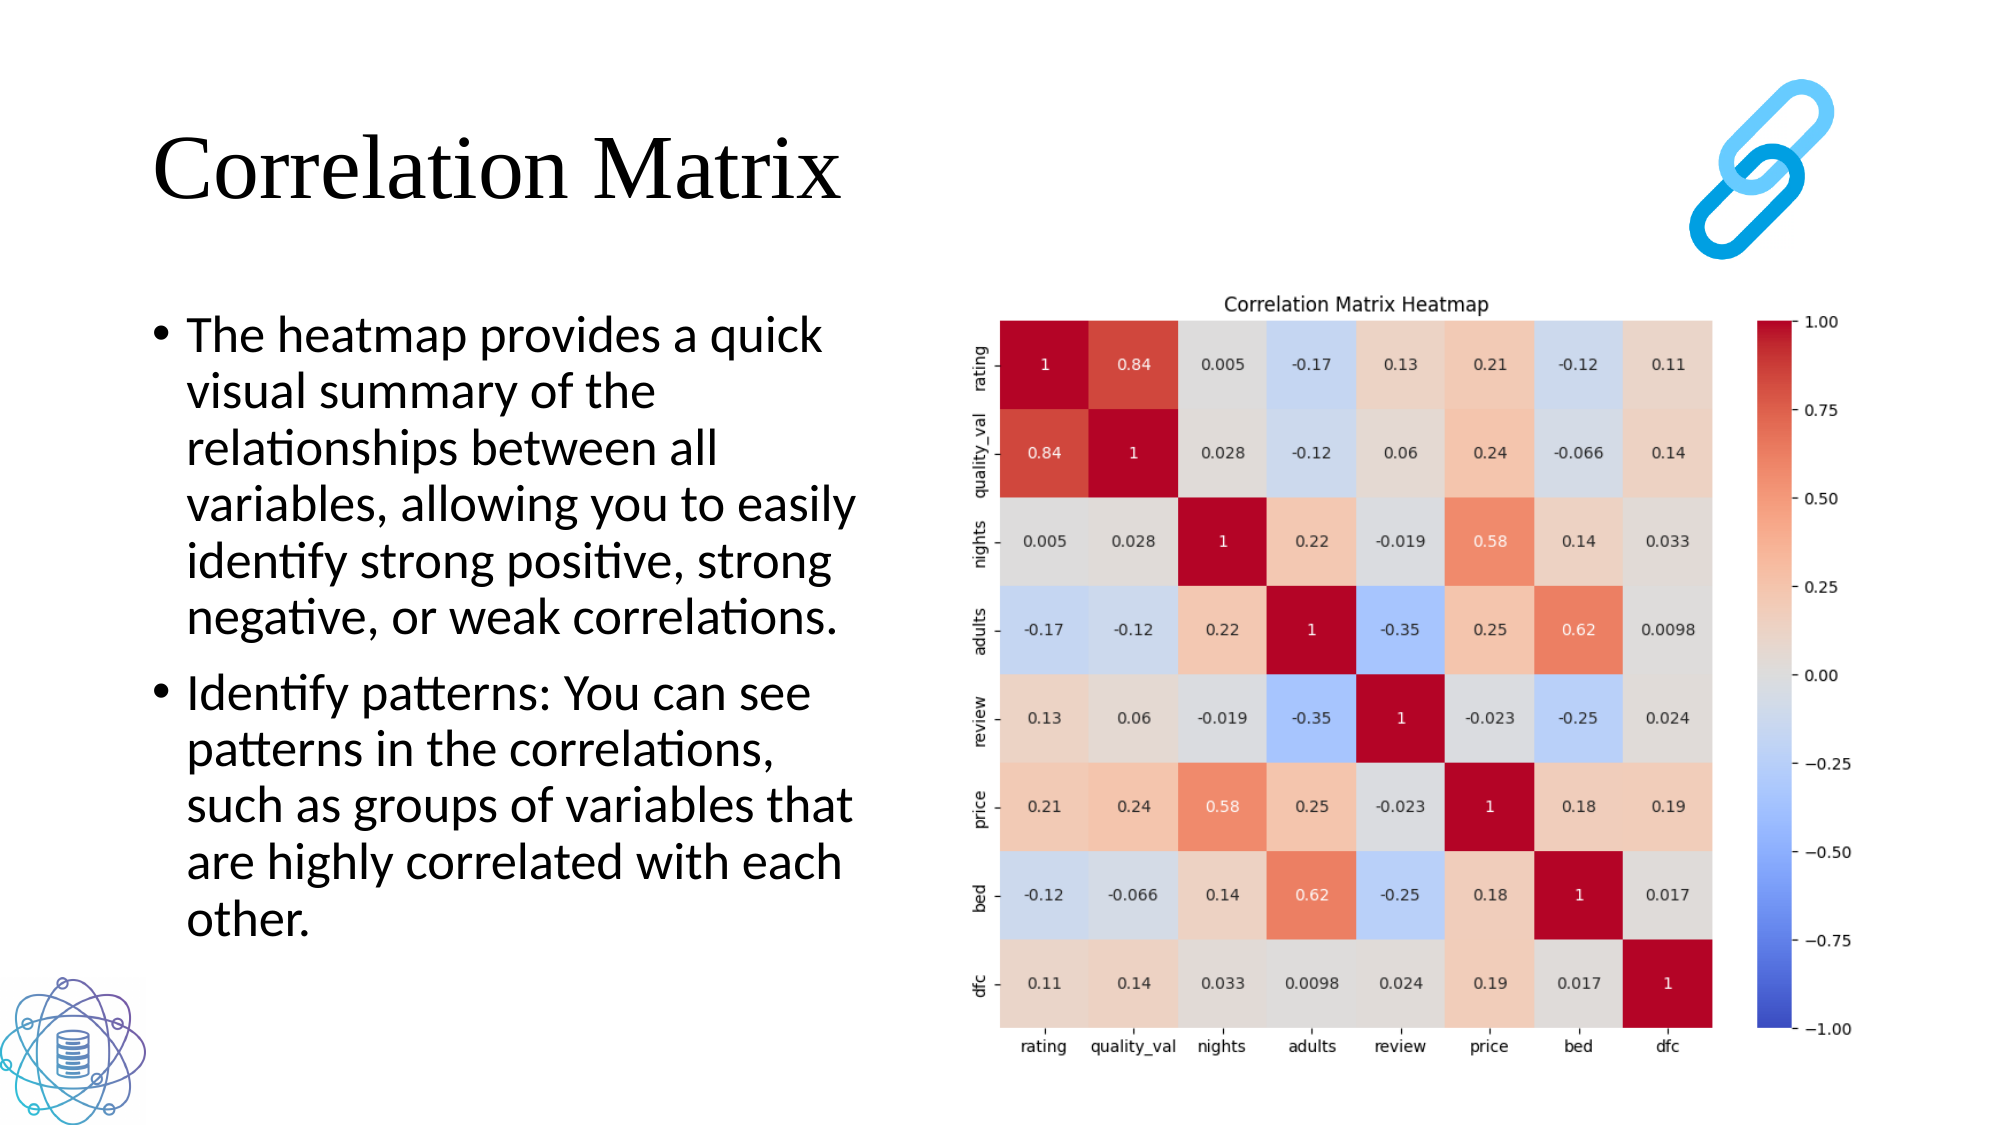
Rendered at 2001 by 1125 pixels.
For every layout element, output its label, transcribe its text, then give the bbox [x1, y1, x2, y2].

picture [1664, 66, 1863, 271]
list The heatmap provides a quick visual summary of the relationships between all variables, allowing you to easily identify strong positive, strong negative, or weak correlations. Identify patterns: You can see patterns in the correlations, such as groups of variables that are highly correlated with each other. [137, 299, 876, 1014]
picture [961, 284, 1863, 1067]
picture [0, 977, 146, 1125]
title Correlation Matrix [137, 59, 1863, 278]
